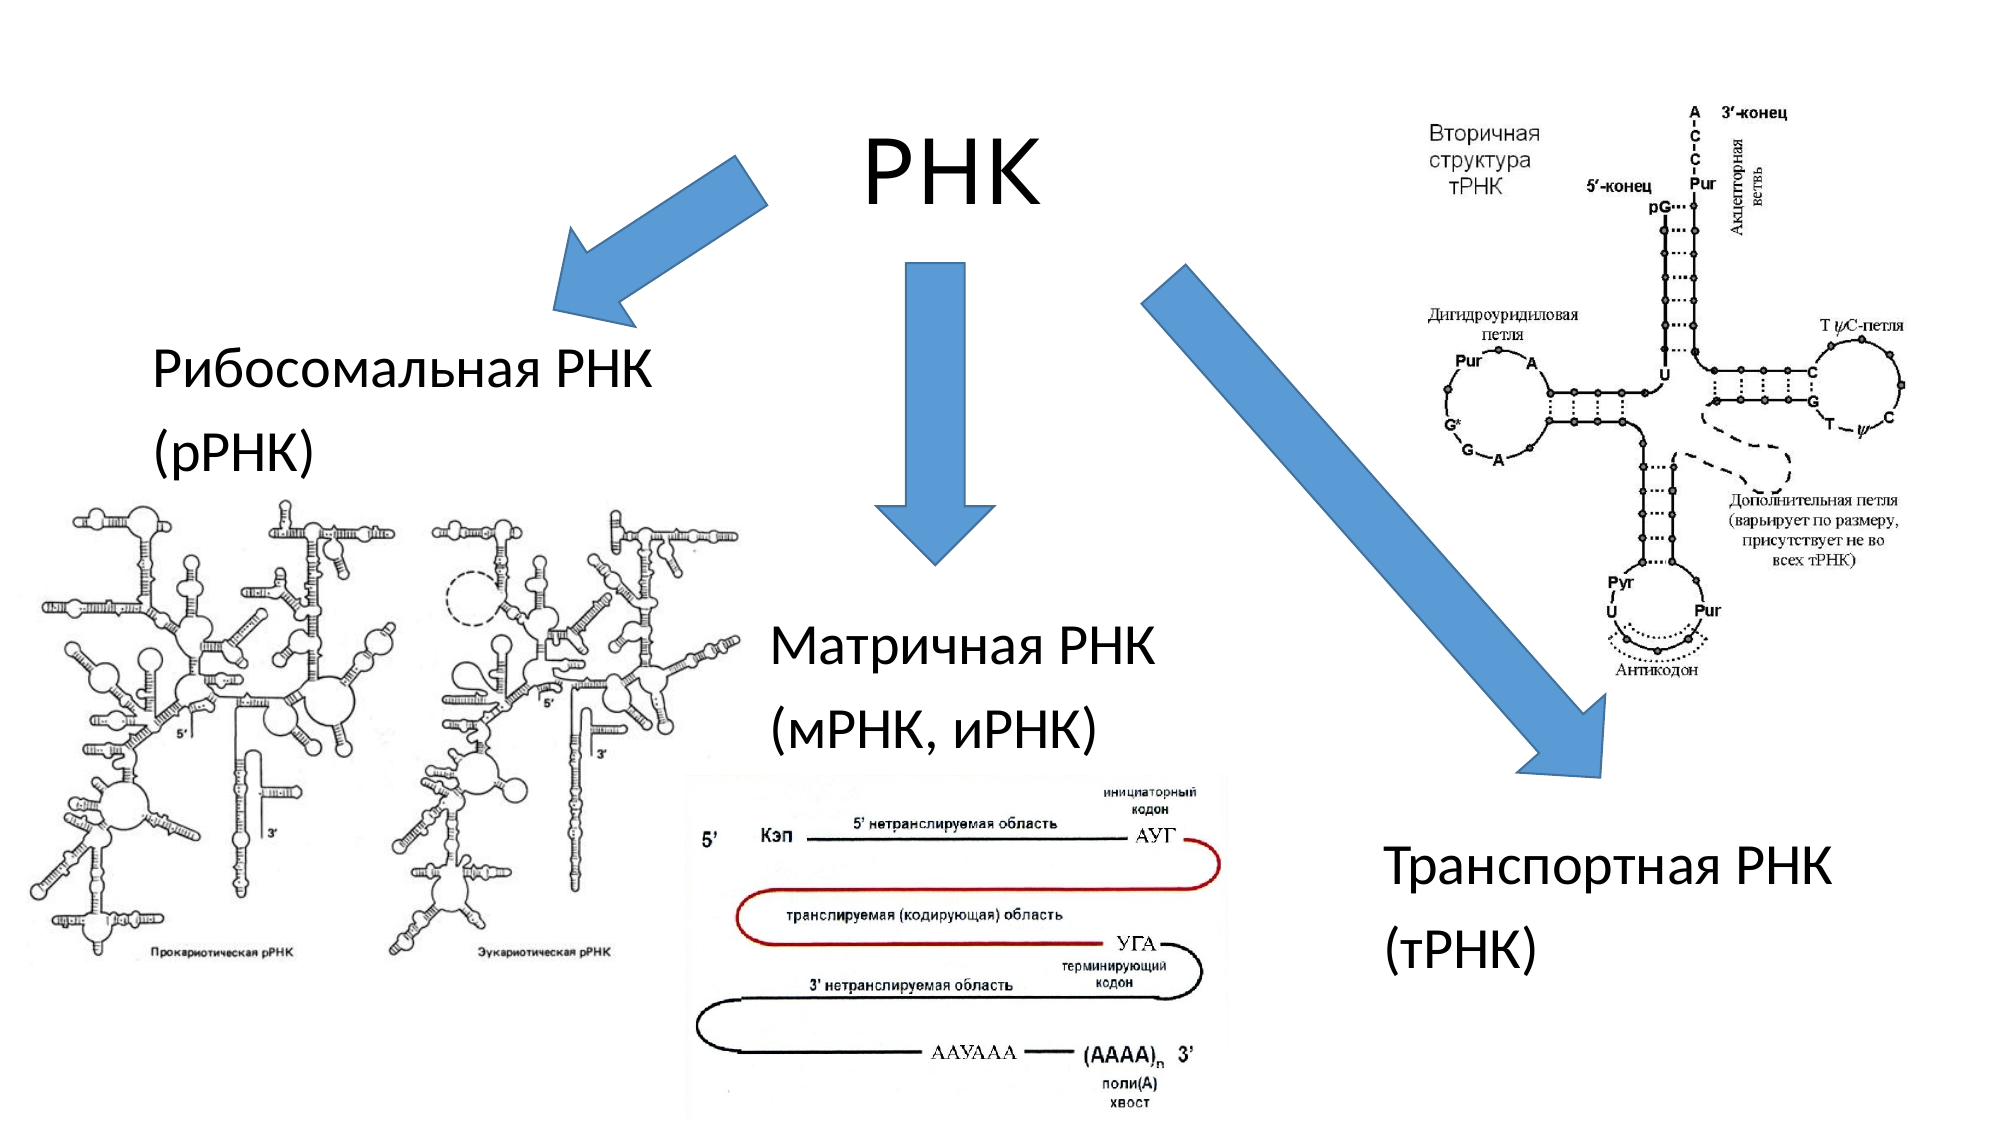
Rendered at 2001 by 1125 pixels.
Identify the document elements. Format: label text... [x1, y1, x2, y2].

text_box Матричная РНК (мРНК, иРНК) [754, 607, 1303, 776]
text_box [1140, 263, 1418, 618]
picture [1418, 98, 1932, 680]
text_box Транспортная РНК (тРНК) [1368, 826, 1917, 996]
text_box [552, 154, 769, 329]
text_box [873, 262, 997, 567]
list Рибосомальная РНК (рРНК) [137, 330, 686, 498]
picture [17, 498, 1228, 1122]
text_box [1473, 680, 1607, 779]
title РНК [845, 66, 1089, 284]
